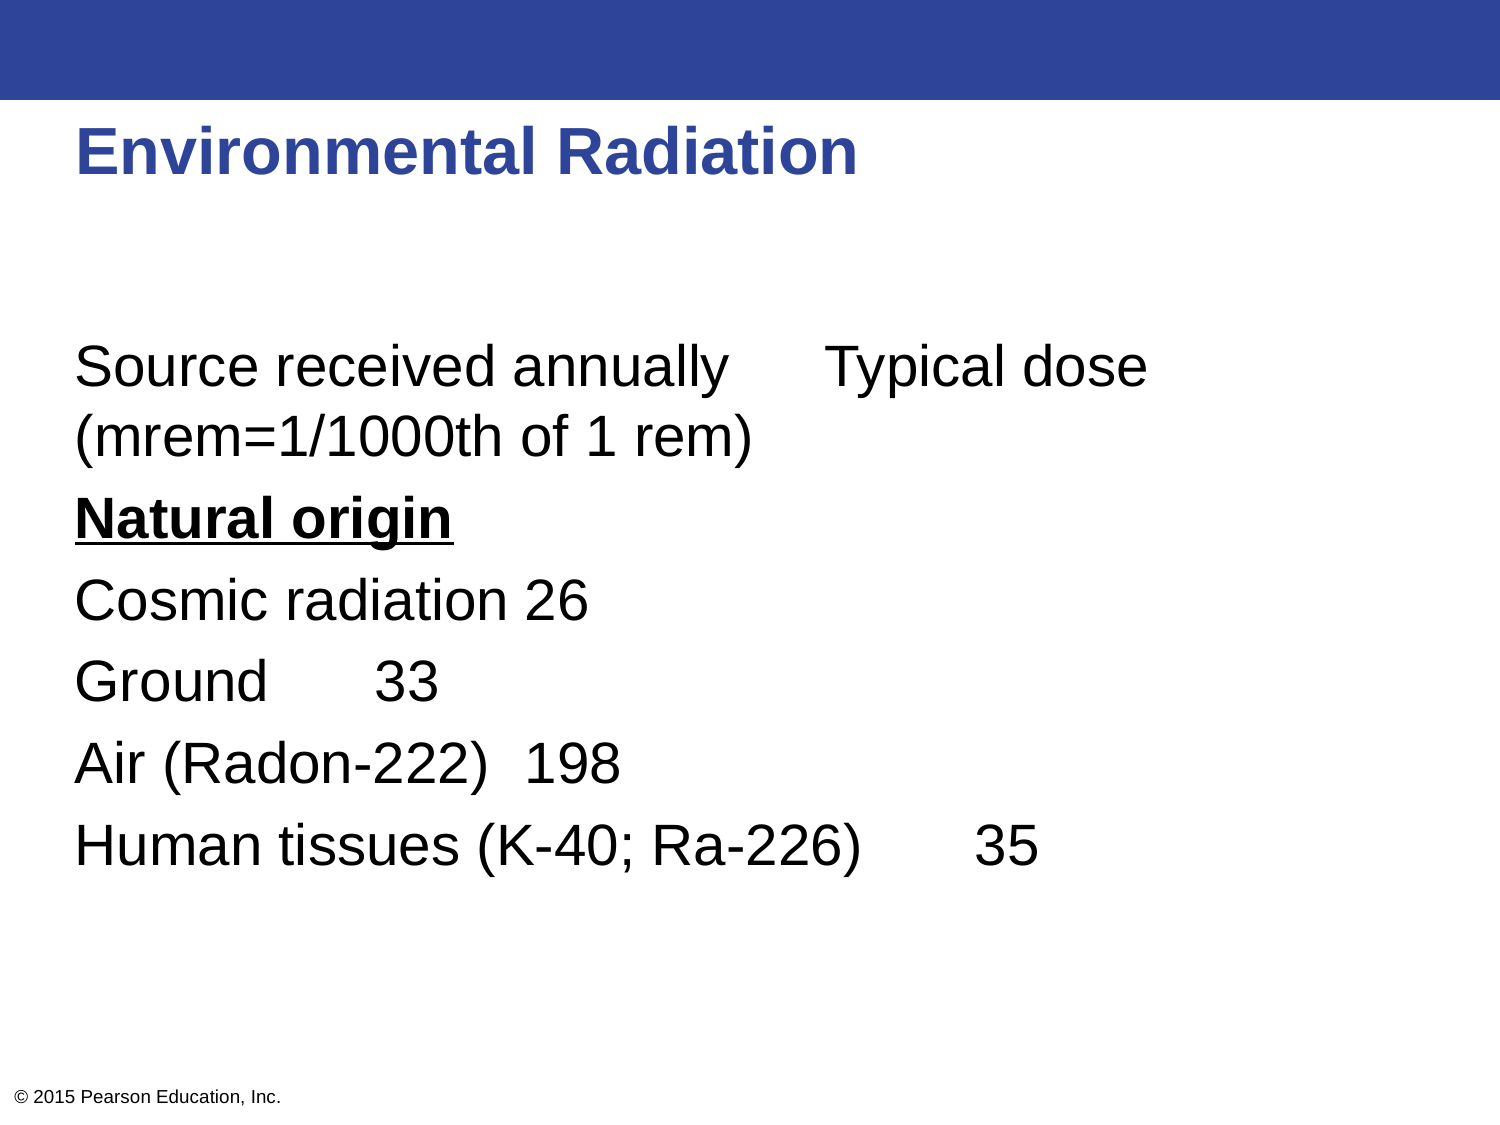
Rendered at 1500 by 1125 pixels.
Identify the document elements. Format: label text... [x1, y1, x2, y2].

footer © 2015 Pearson Education, Inc. [14, 1084, 900, 1115]
title Environmental Radiation [0, 100, 1500, 196]
list Source received annually Typical dose (mrem=1/1000th of 1 rem) Natural origin Cosmic radiation 26 Ground 33 Air (Radon-222) 198 Human tissues (K-40; Ra-226) 35 [59, 321, 1447, 1085]
